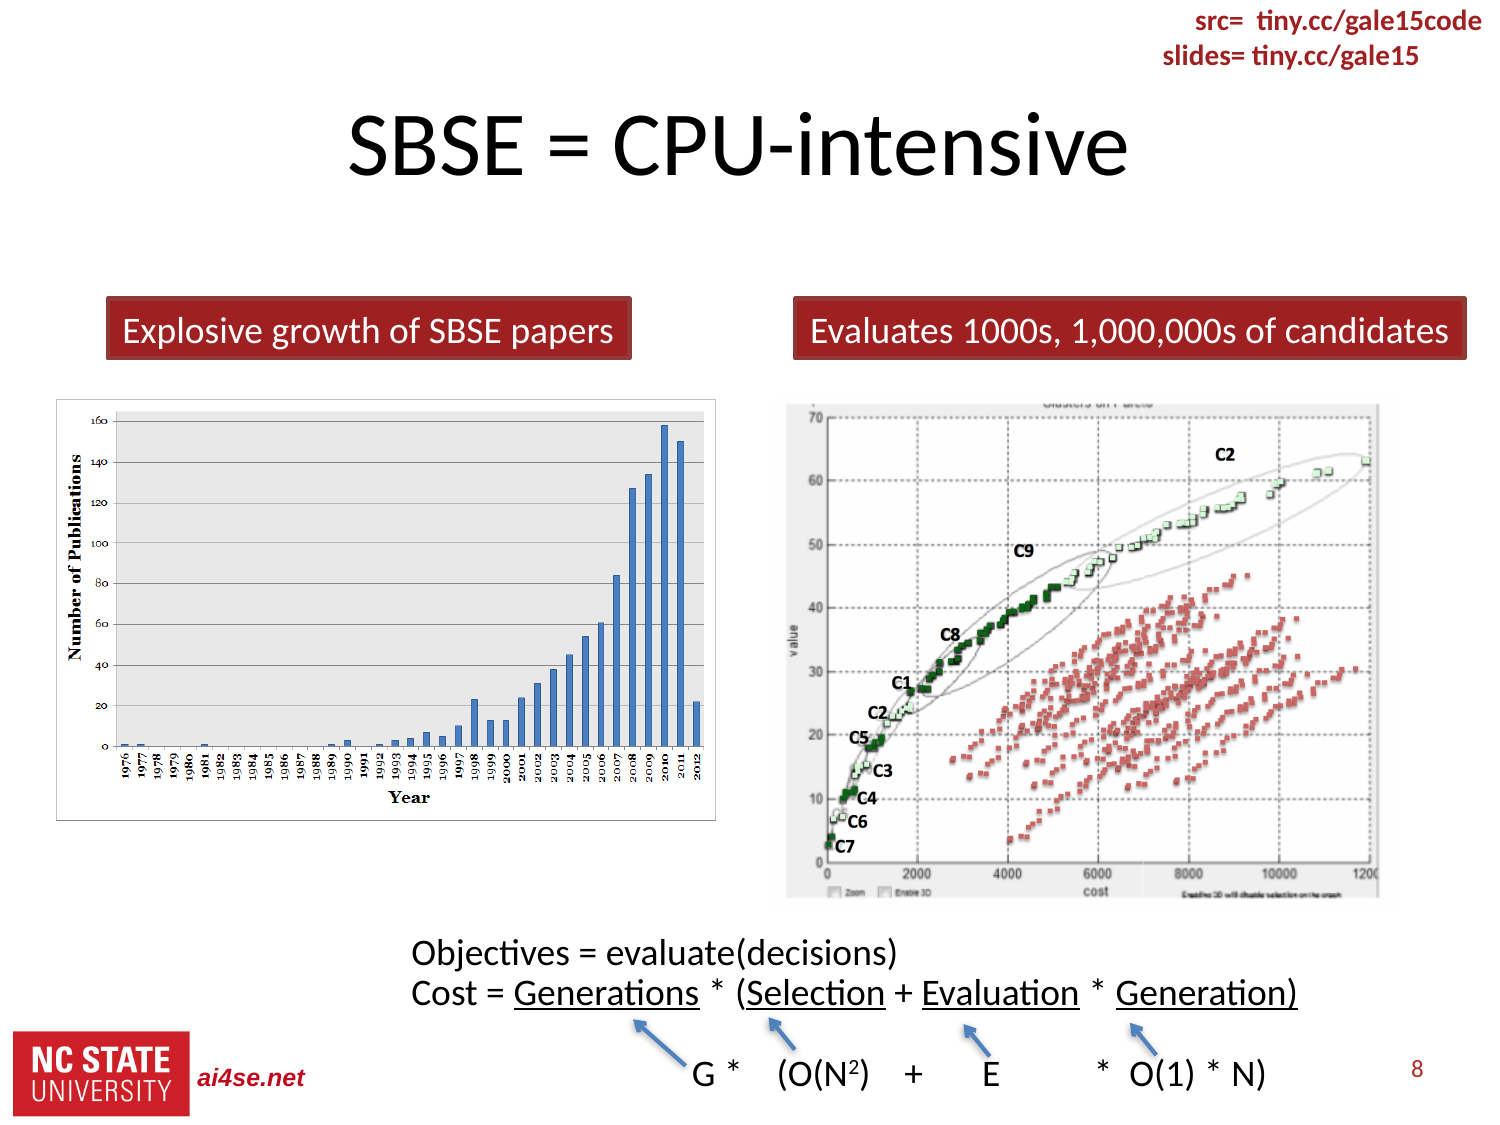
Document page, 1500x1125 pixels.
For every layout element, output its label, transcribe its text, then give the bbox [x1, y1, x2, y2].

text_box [632, 1019, 686, 1067]
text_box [1129, 1022, 1157, 1056]
picture [53, 396, 719, 825]
text_box Objectives = evaluate(decisions) Cost = Generations * (Selection + Evaluation * Generation) G * (O(N2) + E * O(1) * N) [396, 925, 1314, 1102]
text_box Explosive growth of SBSE papers [106, 296, 632, 360]
text_box ai4se.net [196, 1054, 327, 1099]
picture [774, 396, 1395, 912]
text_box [963, 1023, 990, 1057]
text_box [768, 1016, 796, 1050]
picture [13, 1029, 192, 1118]
text_box Evaluates 1000s, 1,000,000s of candidates [793, 296, 1467, 360]
title SBSE = CPU-intensive [75, 45, 1425, 233]
